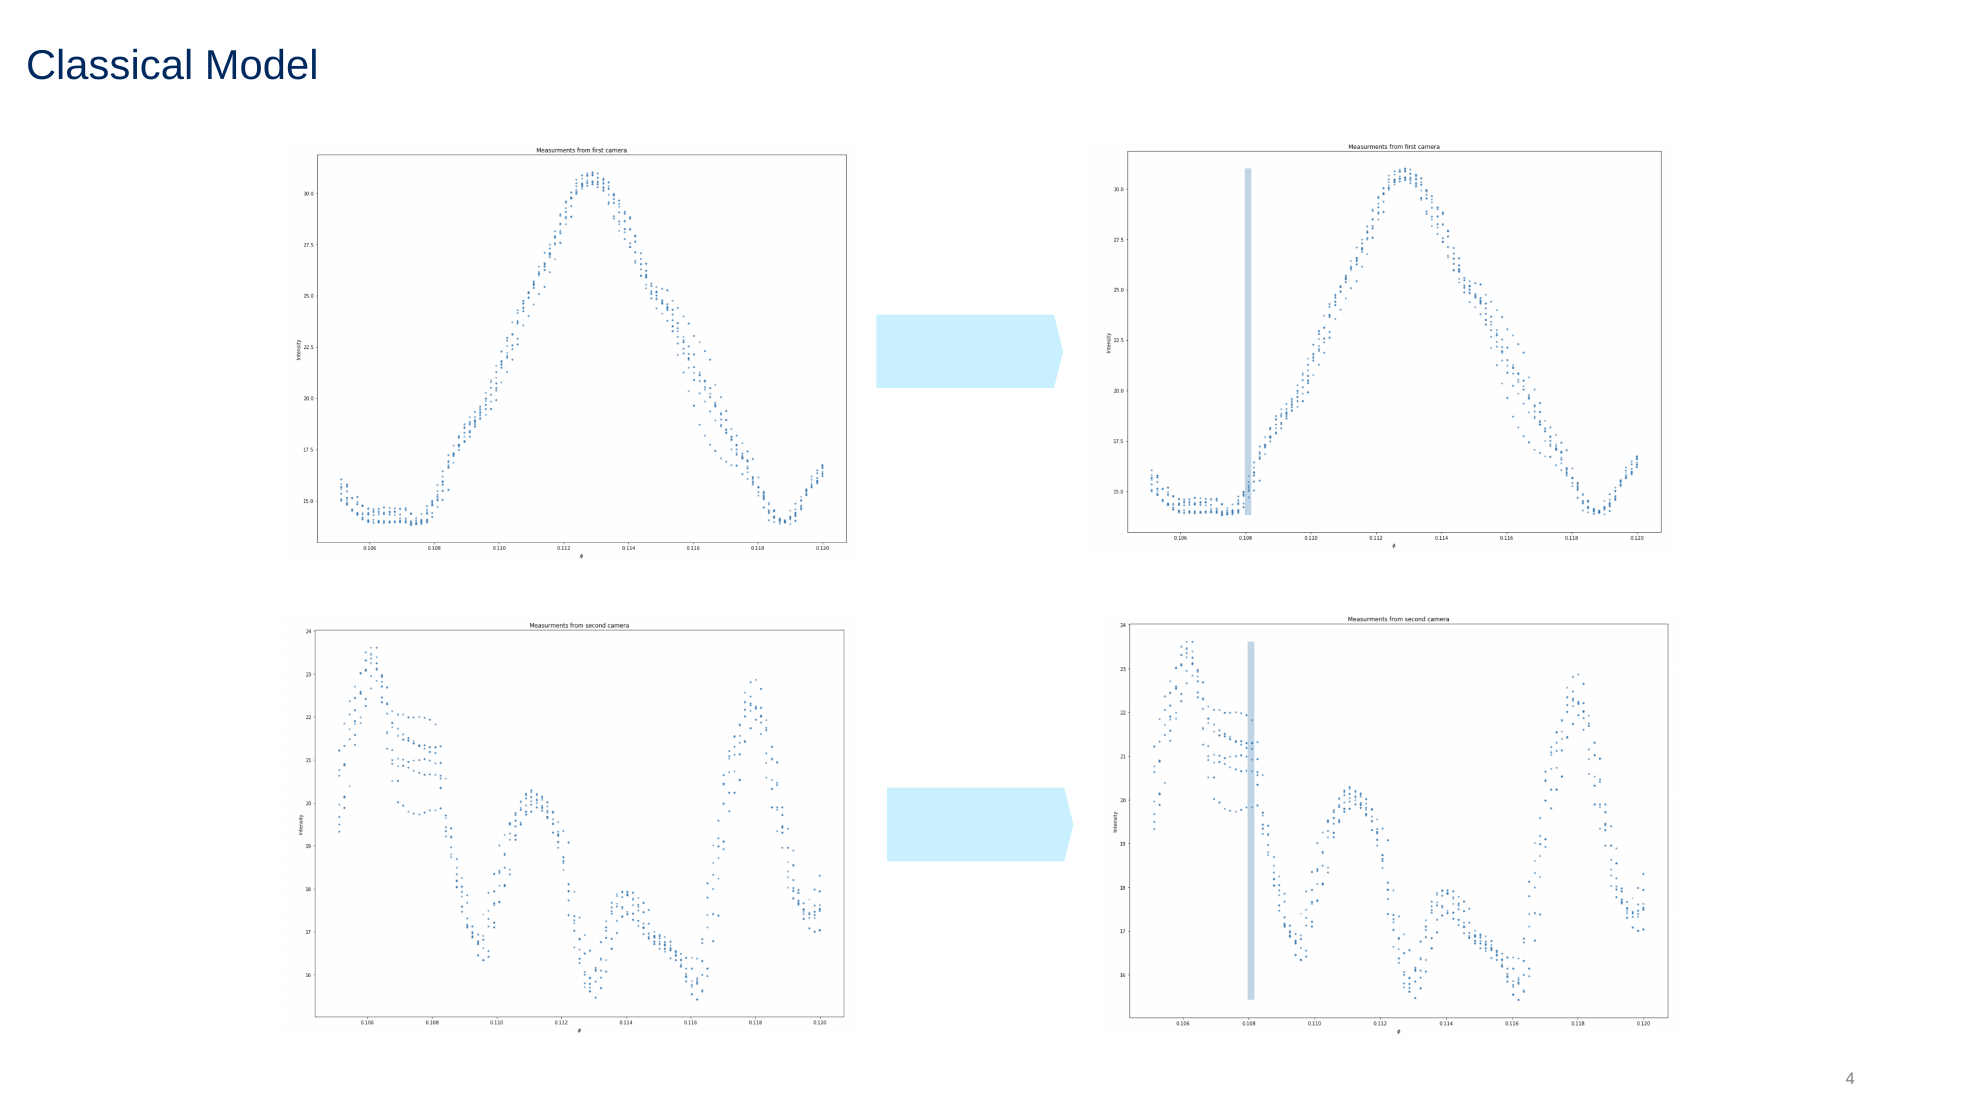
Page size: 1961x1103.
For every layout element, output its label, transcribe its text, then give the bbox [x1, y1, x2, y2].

picture [1084, 139, 1679, 552]
text_box [883, 784, 1077, 865]
title Classical Model [26, 37, 1912, 89]
picture [281, 139, 858, 564]
text_box [873, 311, 1067, 392]
picture [1103, 611, 1679, 1038]
picture [281, 614, 858, 1038]
